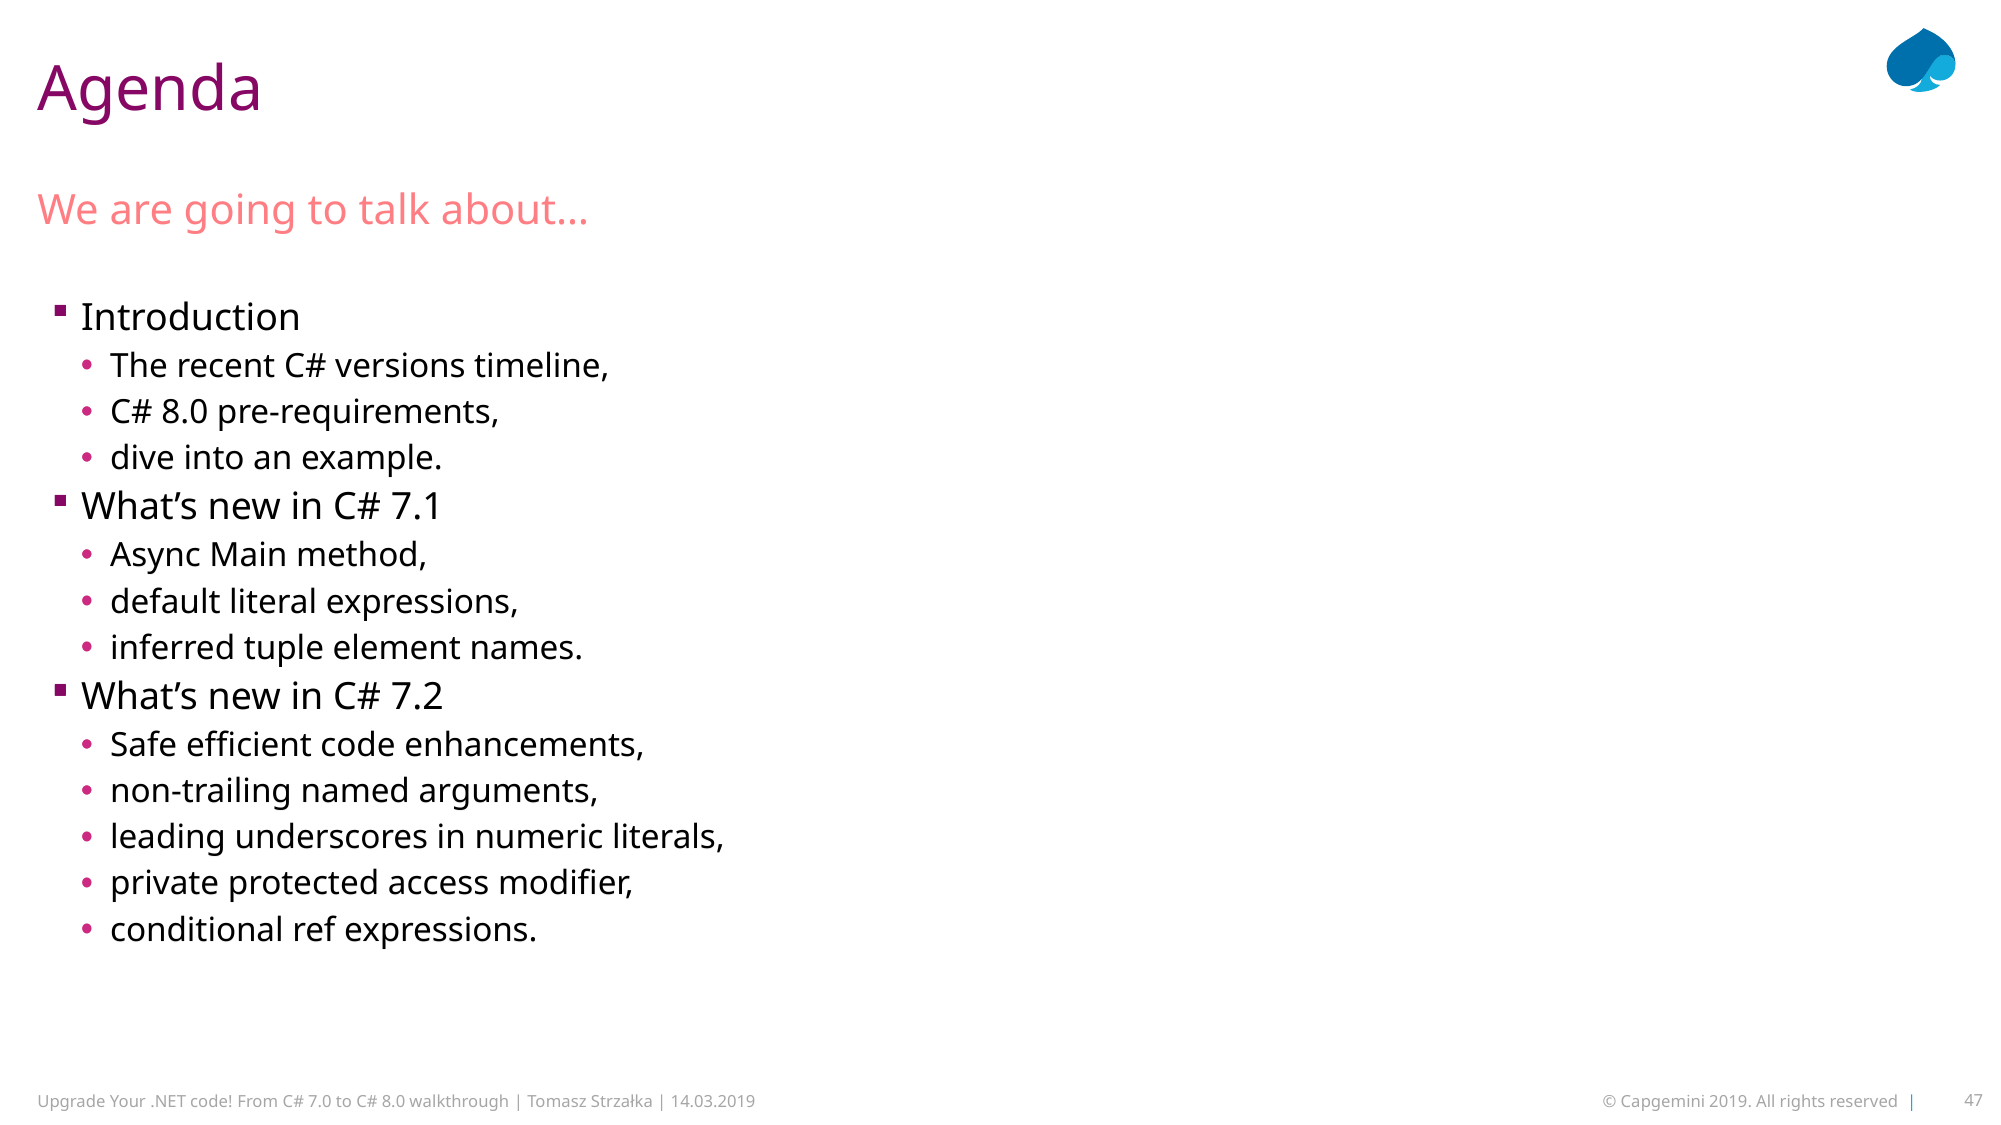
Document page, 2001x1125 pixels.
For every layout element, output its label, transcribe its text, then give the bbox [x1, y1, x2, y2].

title Agenda [37, 0, 1863, 182]
list We are going to talk about… [37, 188, 1957, 272]
text_box Introduction The recent C# versions timeline, C# 8.0 pre-requirements, dive into an example. What’s new in C# 7.1 Async Main method, default literal expressions, inferred tuple element names. What’s new in C# 7.2 Safe efficient code enhancements, non-trailing named arguments, leading underscores in numeric literals, private protected access modifier, conditional ref expressions. [37, 297, 1957, 1031]
